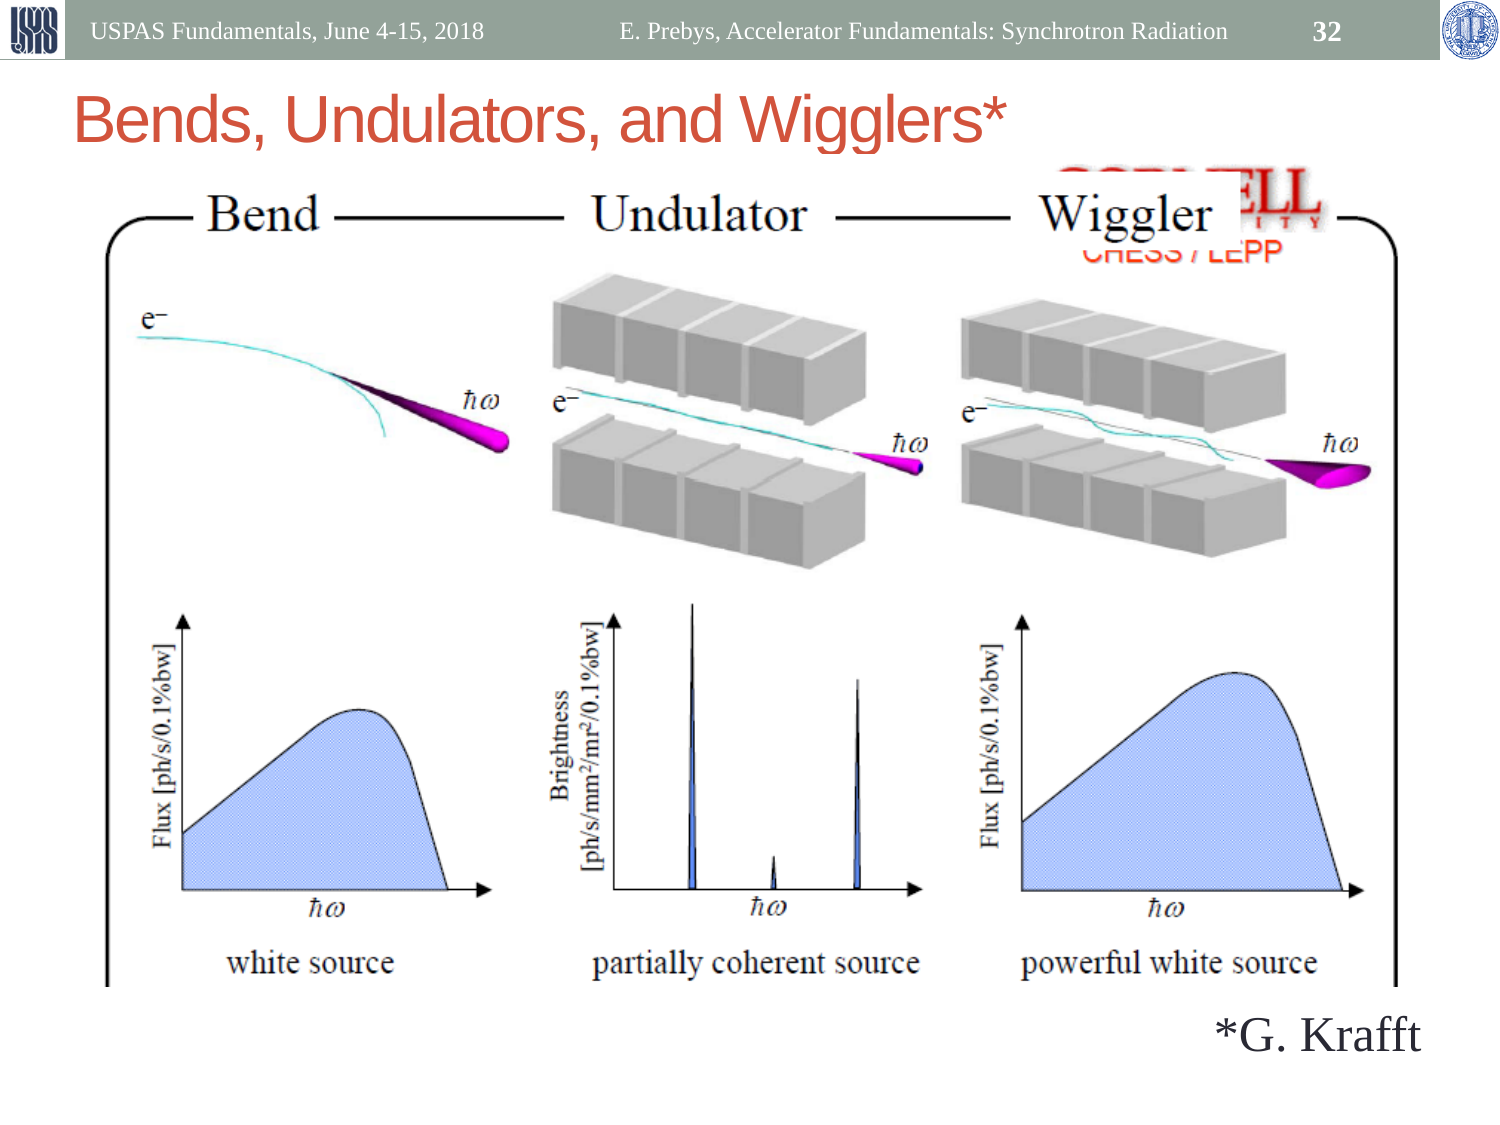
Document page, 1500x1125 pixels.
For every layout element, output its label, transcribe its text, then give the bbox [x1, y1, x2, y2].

footer E. Prebys, Accelerator Fundamentals: Synchrotron Radiation [562, 3, 1286, 57]
title Bends, Undulators, and Wigglers* [57, 66, 1352, 166]
text_box *G. Krafft [1184, 994, 1437, 1070]
picture [102, 154, 1402, 988]
slide_number 32 [1297, 3, 1425, 57]
picture [1440, 0, 1500, 61]
picture [0, 0, 65, 59]
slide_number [75, 3, 550, 57]
